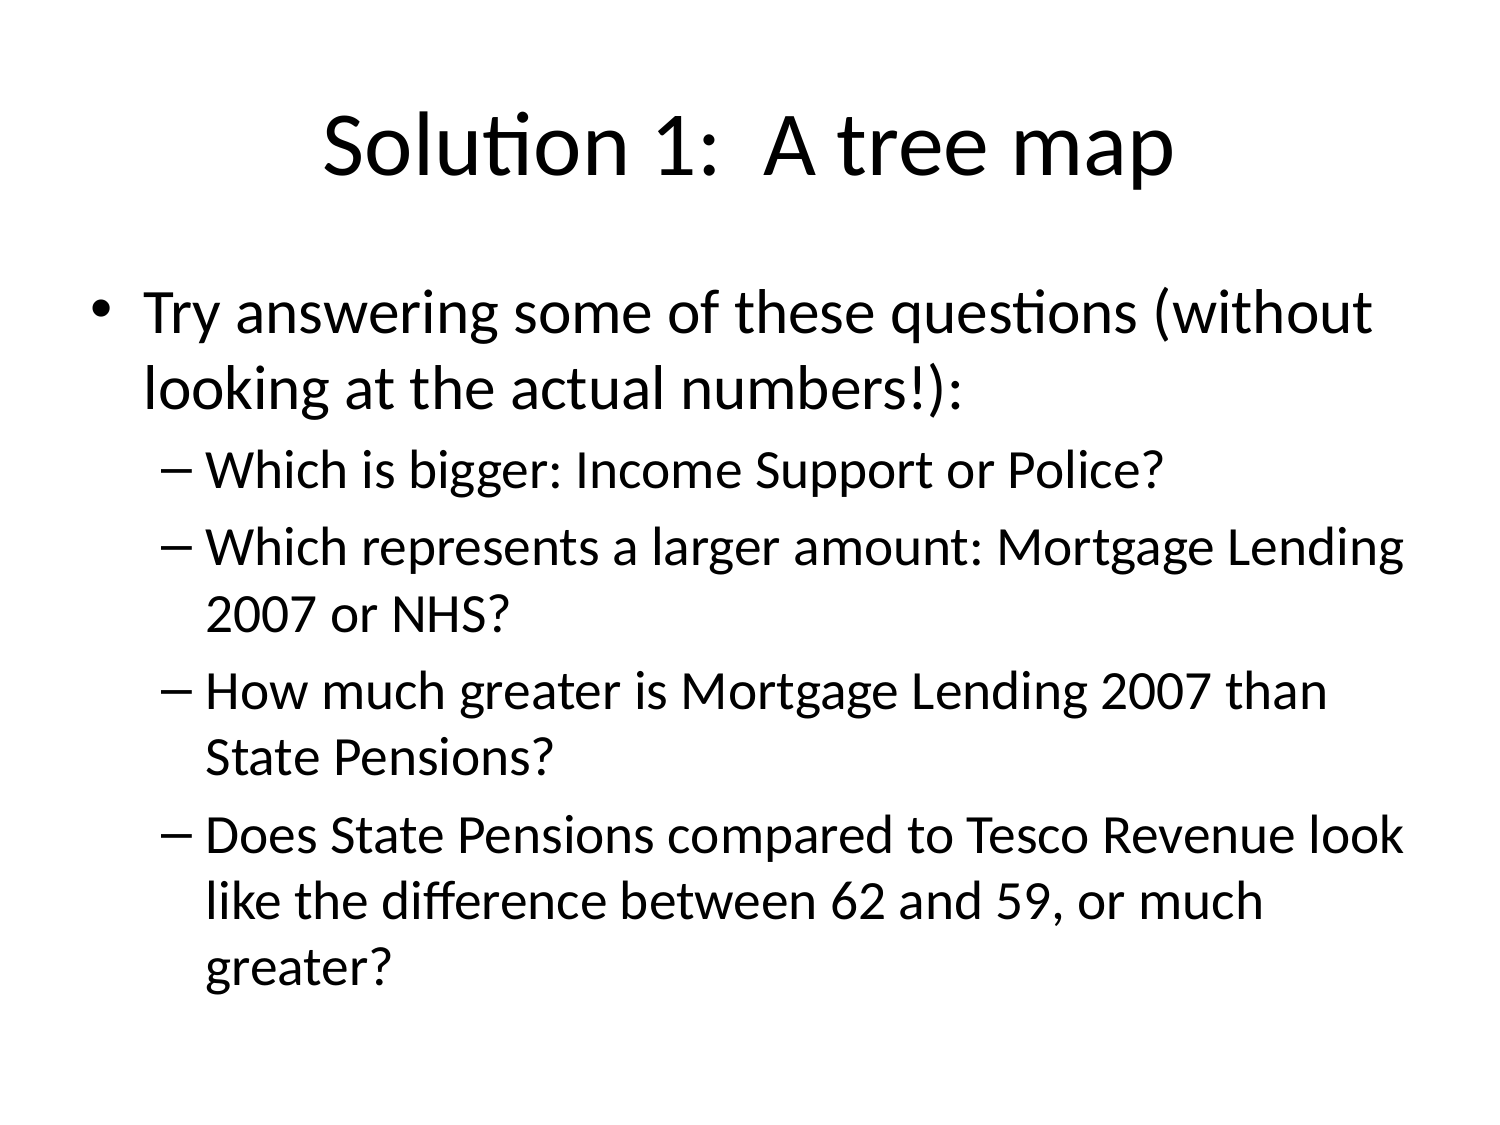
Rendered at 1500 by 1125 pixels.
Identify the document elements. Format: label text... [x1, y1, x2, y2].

title Solution 1: A tree map [75, 45, 1425, 233]
list Try answering some of these questions (without looking at the actual numbers!): Which is bigger: Income Support or Police? Which represents a larger amount: Mortgage Lending 2007 or NHS? How much greater is Mortgage Lending 2007 than State Pensions? Does State Pensions compared to Tesco Revenue look like the difference between 62 and 59, or much greater? [75, 262, 1425, 1005]
